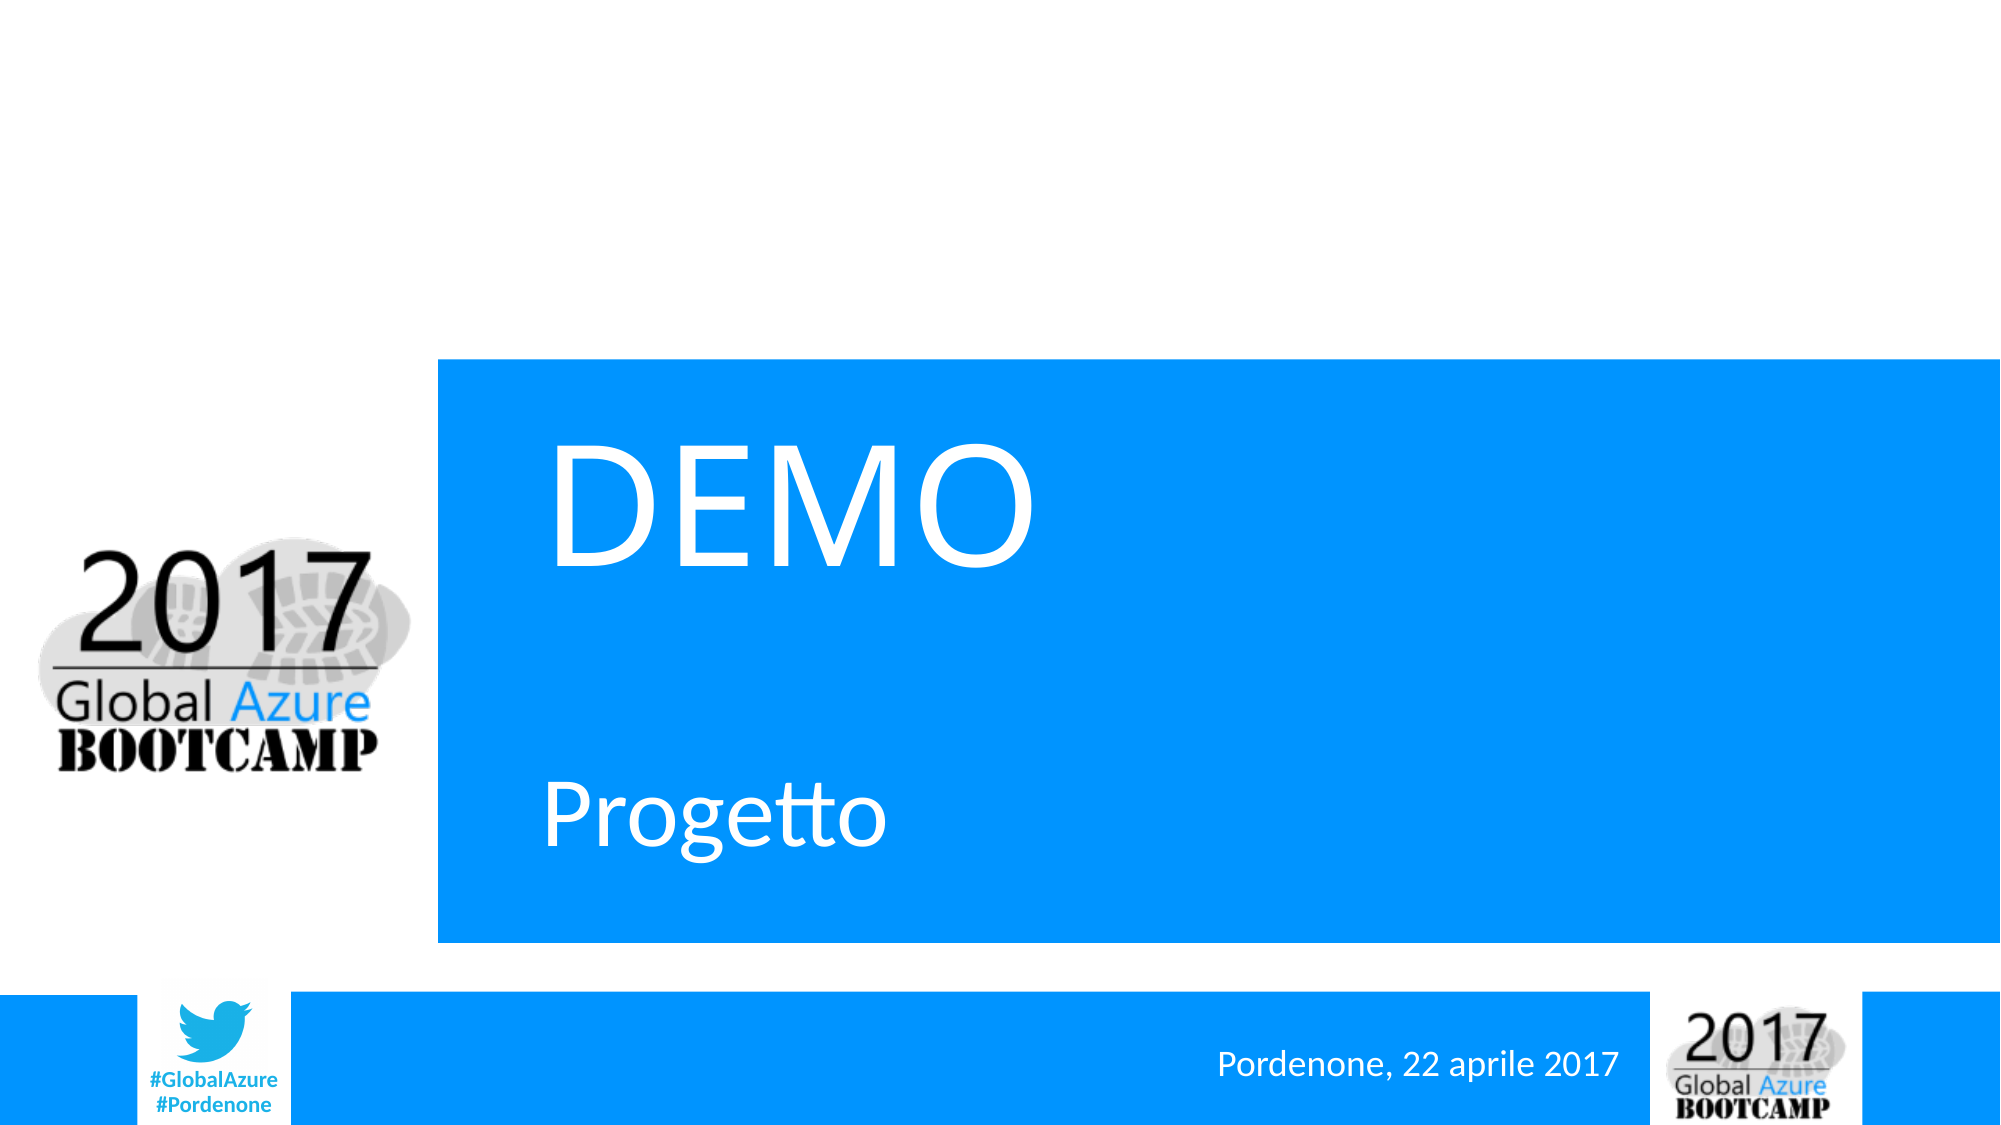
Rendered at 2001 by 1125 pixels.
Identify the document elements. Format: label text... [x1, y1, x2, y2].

list Progetto [526, 752, 1912, 886]
picture [1662, 998, 1850, 1125]
picture [28, 519, 419, 784]
title DEMO [526, 413, 1912, 749]
picture [161, 978, 268, 1085]
